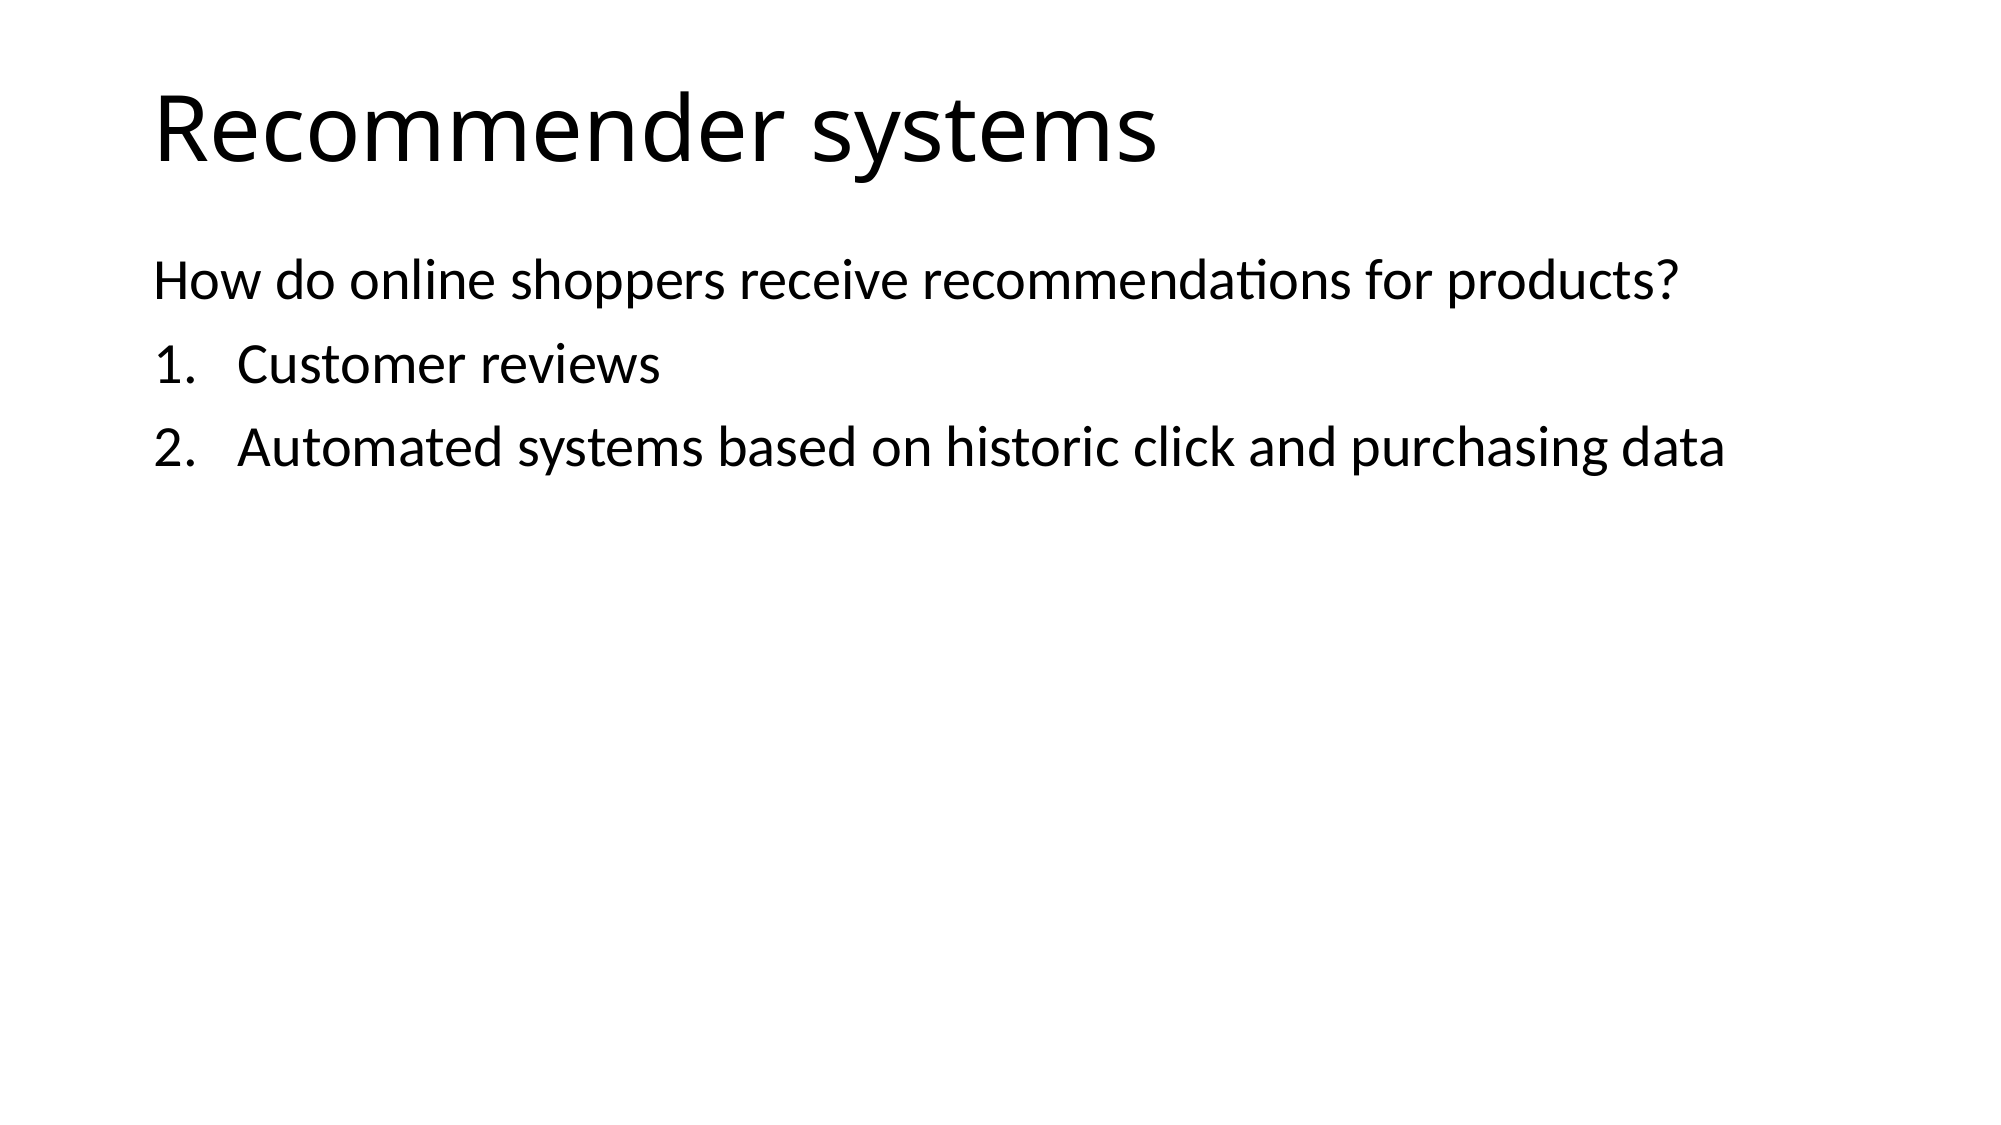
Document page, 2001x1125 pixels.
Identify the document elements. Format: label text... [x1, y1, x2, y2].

list How do online shoppers receive recommendations for products? Customer reviews Automated systems based on historic click and purchasing data [138, 241, 1926, 1101]
text_box Recommender systems [137, 23, 1863, 241]
